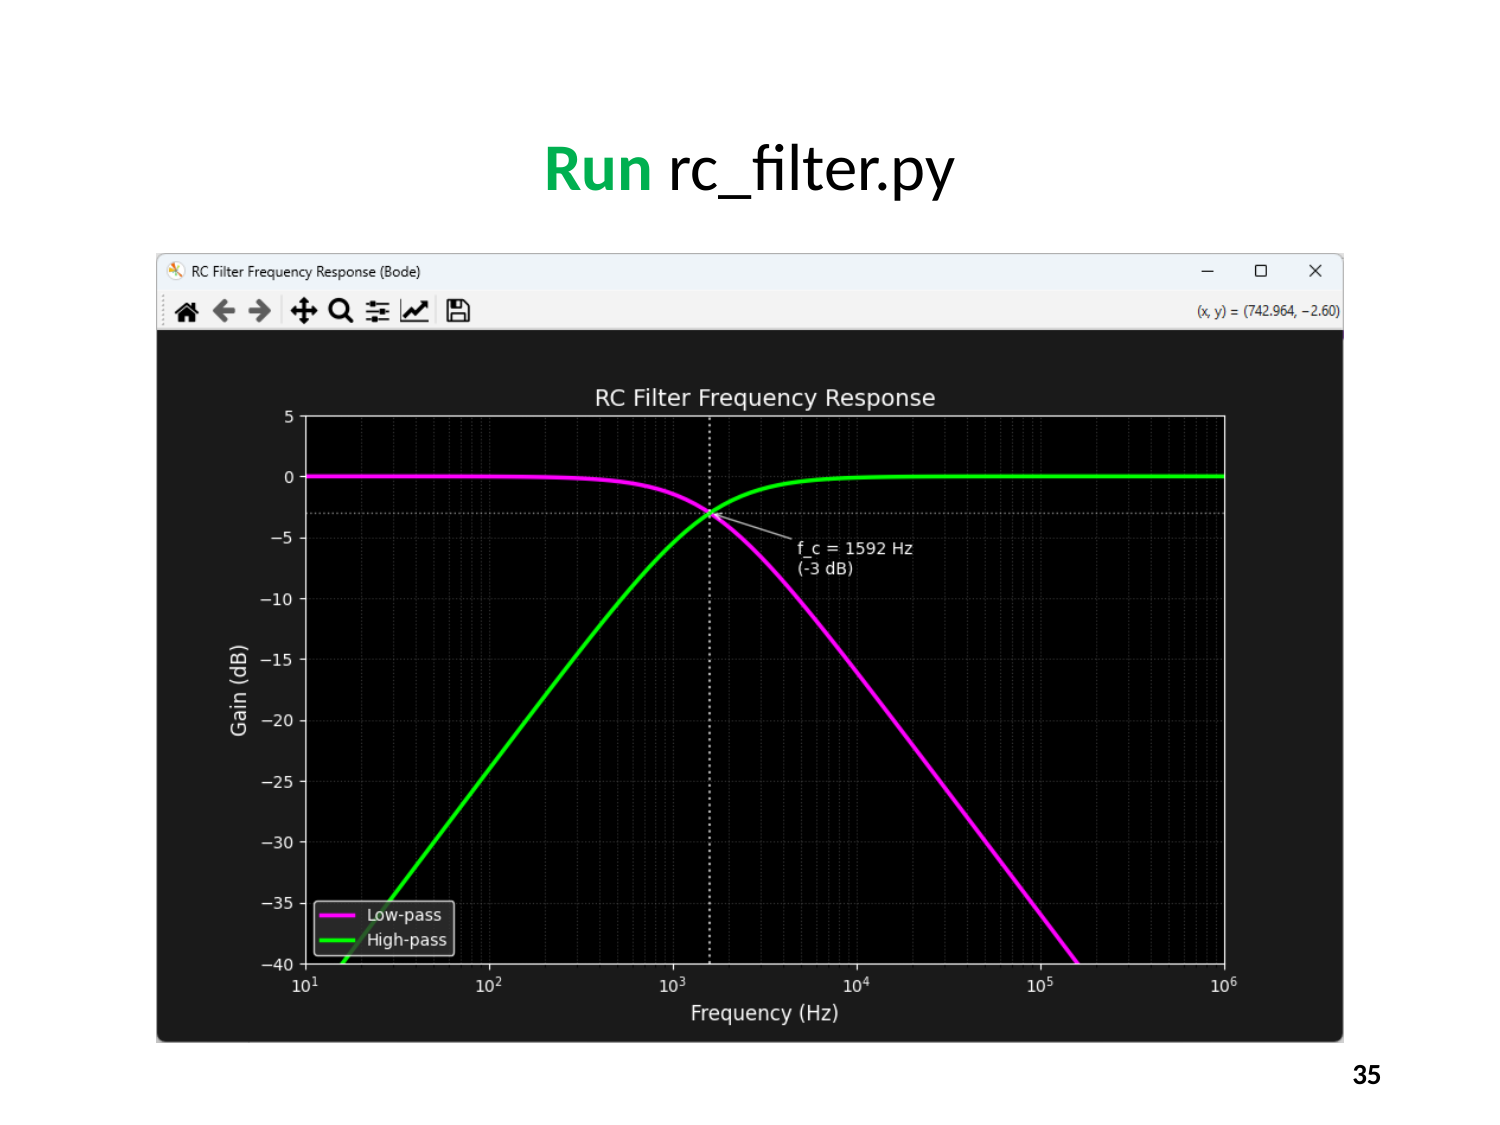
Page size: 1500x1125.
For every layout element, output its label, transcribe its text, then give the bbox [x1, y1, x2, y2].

title Run rc_filter.py [103, 59, 1397, 278]
slide_number 35 [1059, 1042, 1397, 1103]
picture [156, 253, 1344, 1043]
